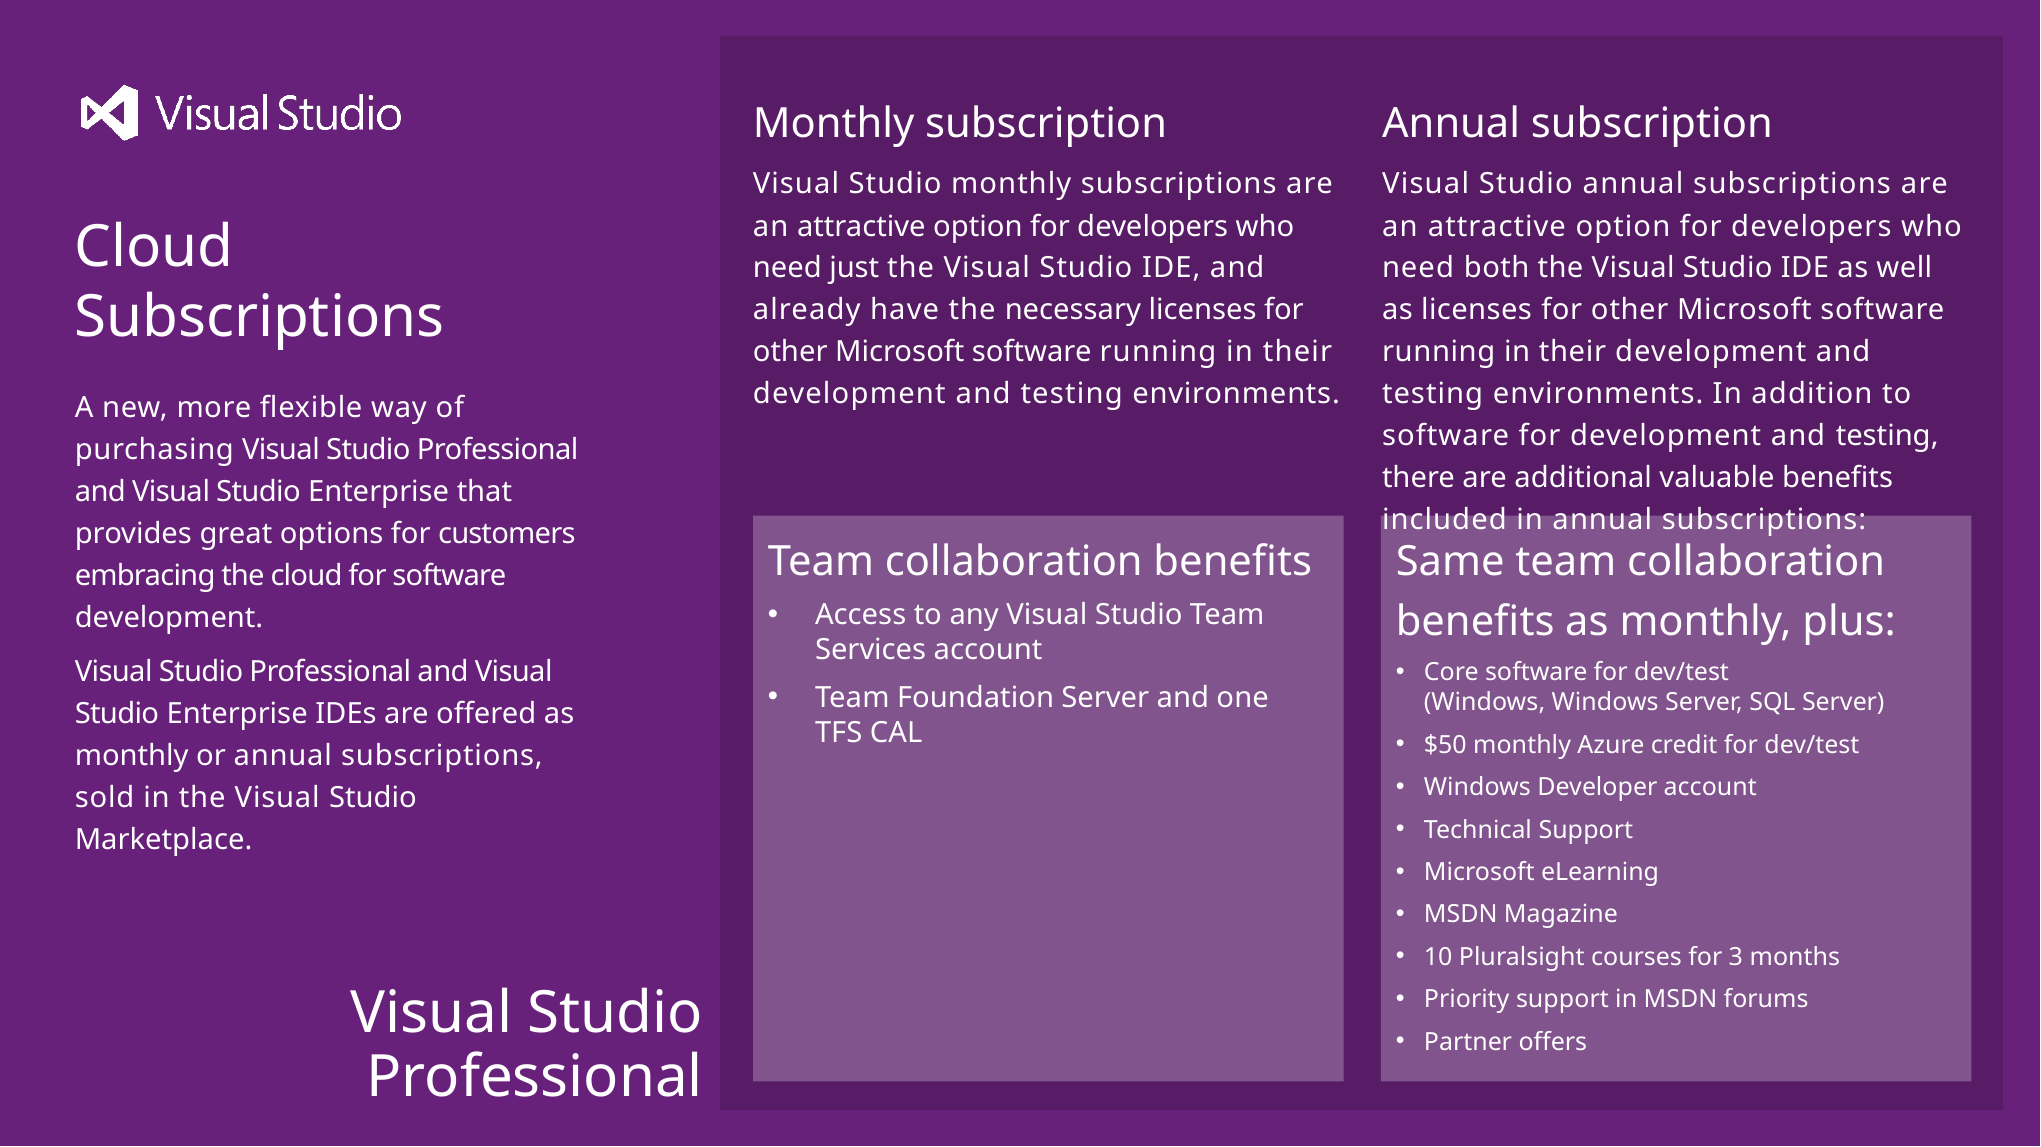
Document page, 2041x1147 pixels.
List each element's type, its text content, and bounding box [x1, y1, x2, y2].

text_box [719, 35, 2004, 1110]
text_box A new, more flexible way of purchasing Visual Studio Professional and Visual Studio Enterprise that provides great options for customers embracing the cloud for software development. Visual Studio Professional and Visual Studio Enterprise IDEs are offered as monthly or annual subscriptions, sold in the Visual Studio Marketplace. [74, 358, 599, 855]
picture [57, 60, 431, 165]
text_box Visual Studio Professional [350, 970, 703, 1109]
text_box Cloud Subscriptions [74, 185, 620, 348]
